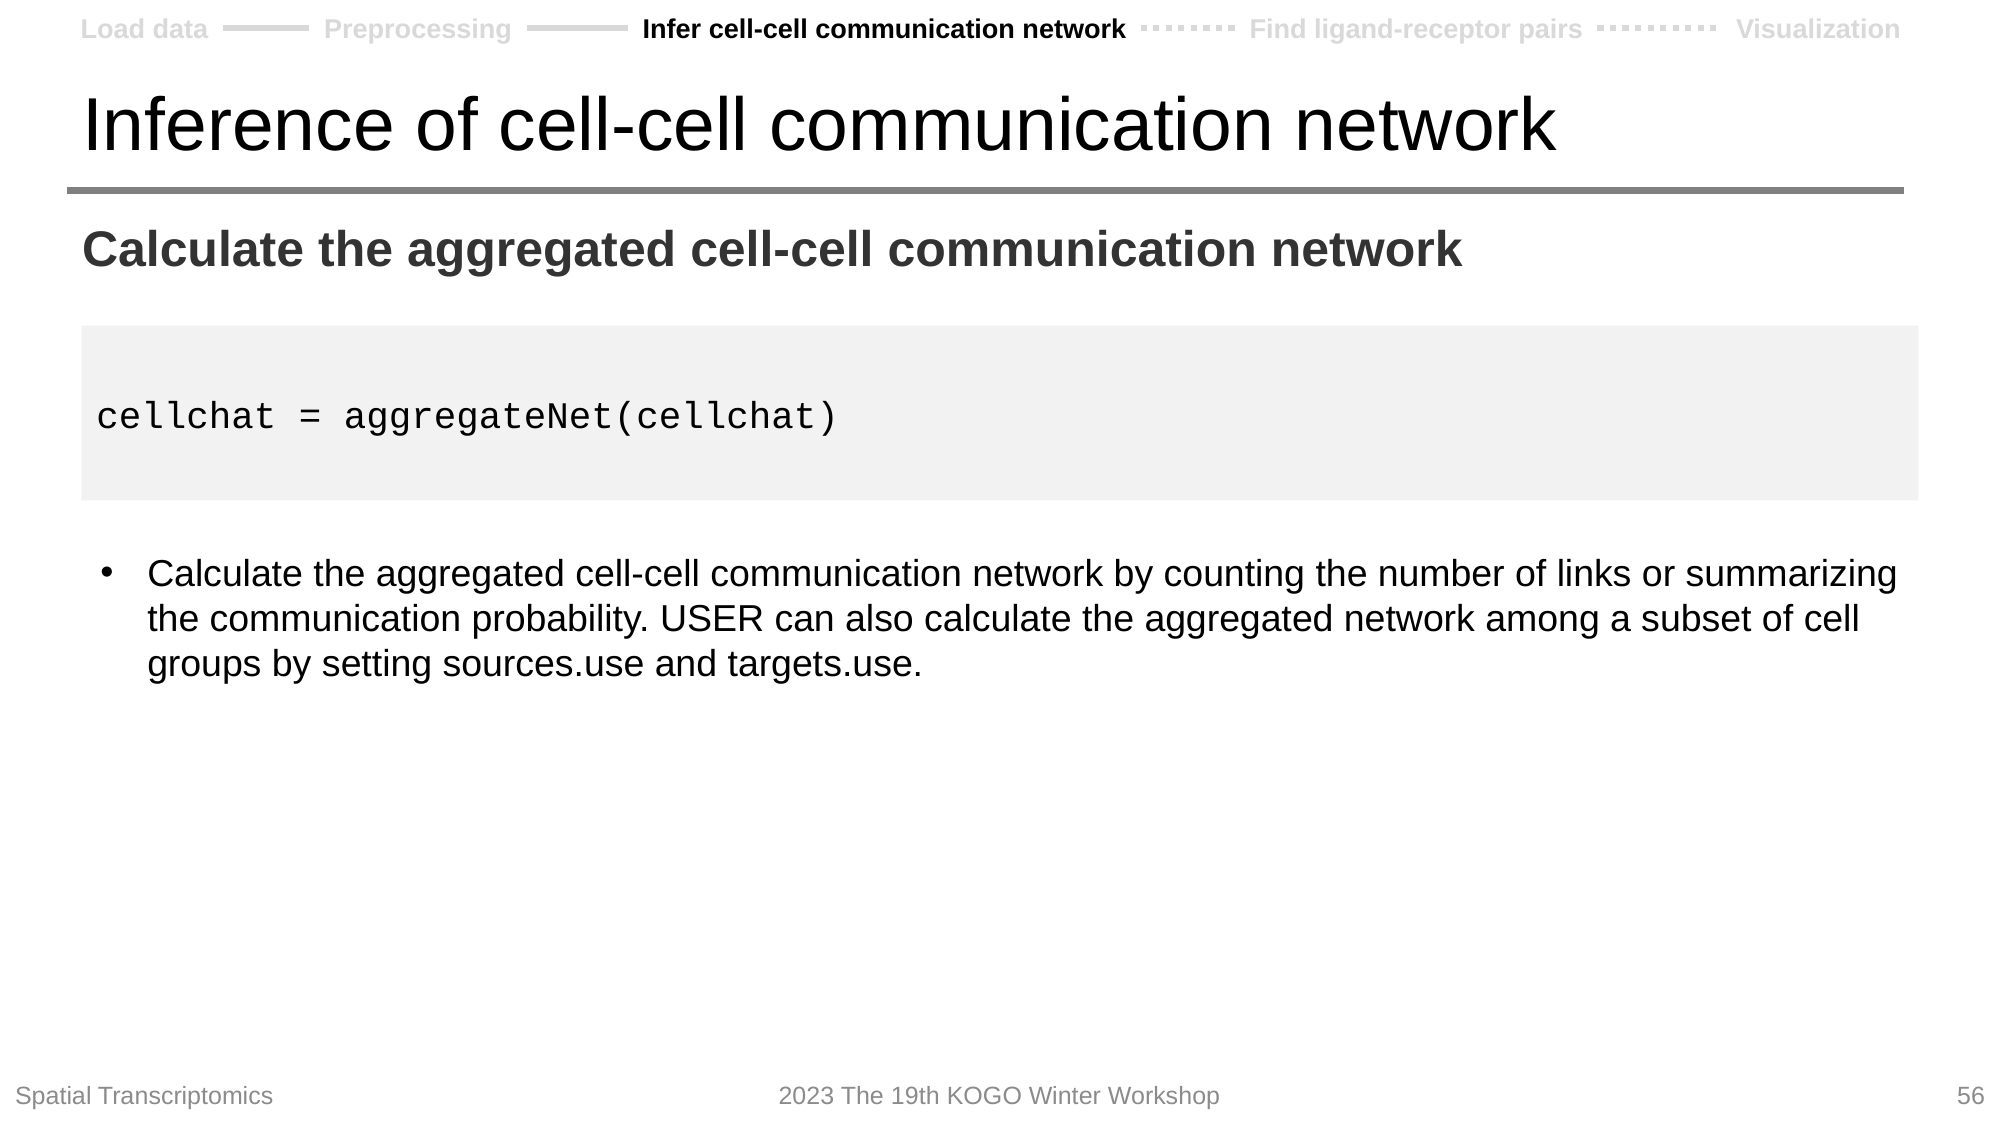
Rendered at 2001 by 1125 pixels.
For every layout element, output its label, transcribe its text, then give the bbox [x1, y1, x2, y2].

text_box Calculate the aggregated cell-cell communication network by counting the number of links or summarizing the communication probability. USER can also calculate the aggregated network among a subset of cell groups by setting sources.use and targets.use. [85, 541, 1923, 692]
slide_number 56 [1917, 1065, 2000, 1125]
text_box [64, 4, 1918, 53]
title Inference of cell-cell communication network [67, 61, 2000, 191]
text_box cellchat = aggregateNet(cellchat) [80, 325, 1919, 501]
slide_number Spatial Transcriptomics [0, 1065, 450, 1125]
text_box Calculate the aggregated cell-cell communication network [67, 208, 1905, 284]
footer 2023 The 19th KOGO Winter Workshop [662, 1065, 1338, 1125]
